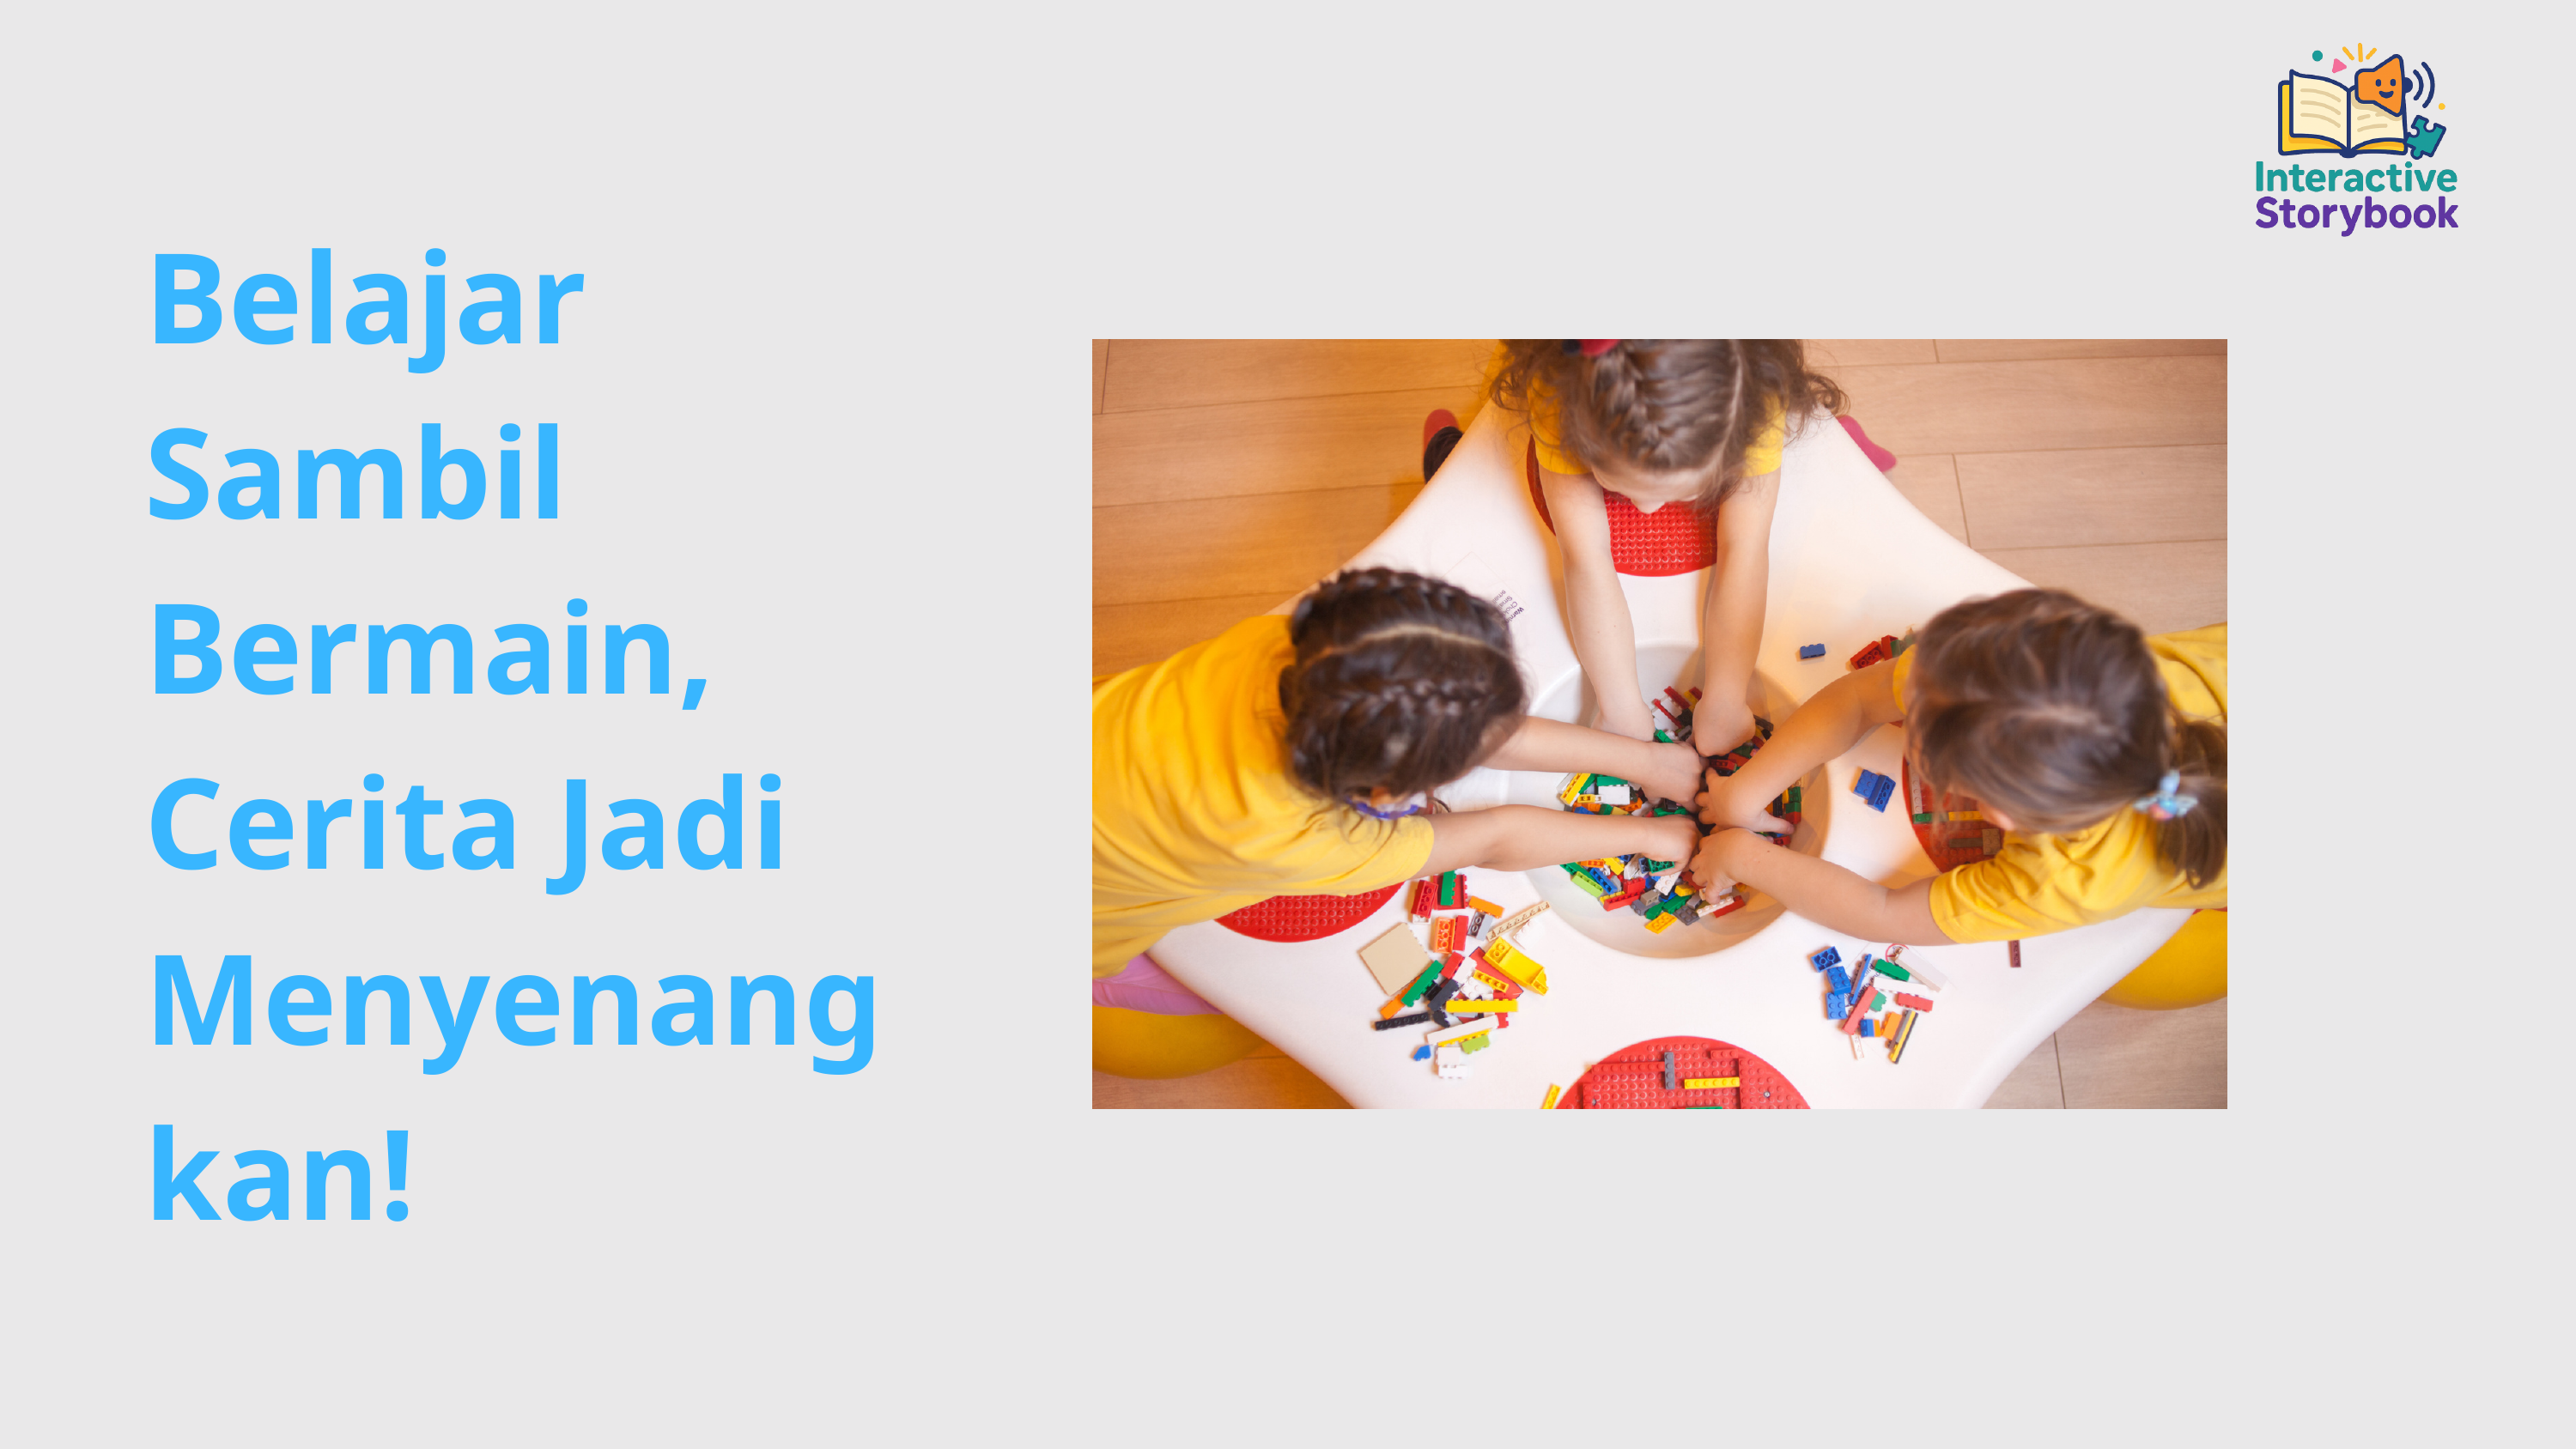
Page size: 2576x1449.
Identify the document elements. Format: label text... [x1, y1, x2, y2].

text_box Belajar Sambil Bermain, Cerita Jadi Menyenangkan! [144, 193, 892, 1246]
text_box [1092, 339, 2227, 1109]
text_box [2227, 32, 2485, 258]
